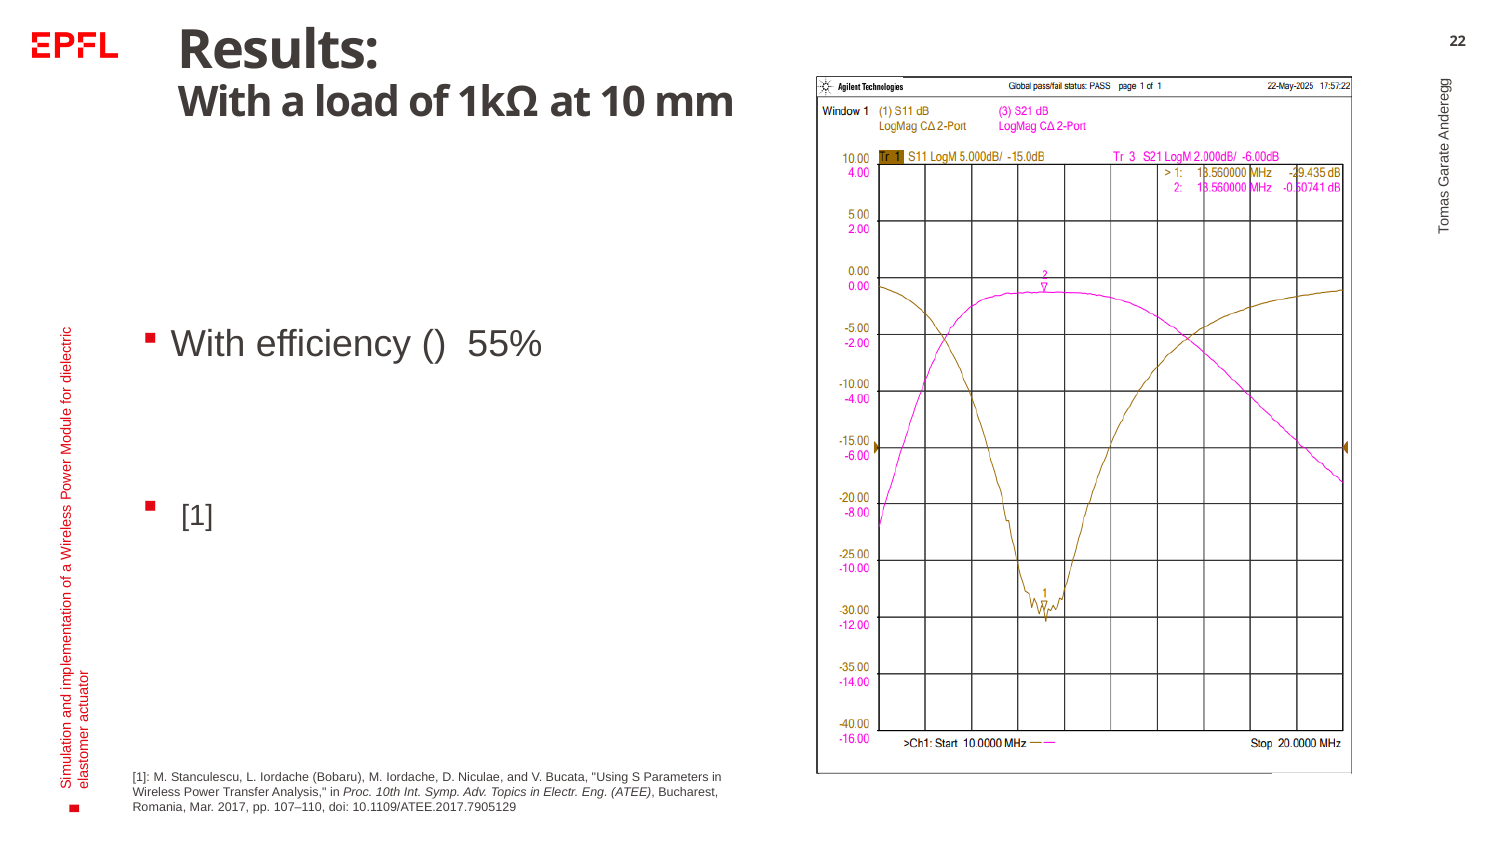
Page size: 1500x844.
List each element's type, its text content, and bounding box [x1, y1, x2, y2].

text_box [1]: M. Stanculescu, L. Iordache (Bobaru), M. Iordache, D. Niculae, and V. Bucata, "Using S Parameters in Wireless Power Transfer Analysis," in Proc. 10th Int. Symp. Adv. Topics in Electr. Eng. (ATEE), Bucharest, Romania, Mar. 2017, pp. 107–110, doi: 10.1109/ATEE.2017.7905129 [117, 761, 737, 822]
picture [815, 69, 1352, 774]
footer Tomas Garate Anderegg [1415, 59, 1500, 641]
text_box Results: With a load of 1kΩ at 10 mm [148, 21, 1376, 172]
slide_number Simulation and implementation of a Wireless Power Module for dielectric elastomer actuator [0, 256, 149, 805]
picture [21, 21, 129, 69]
slide_number 22 [1415, 32, 1500, 59]
